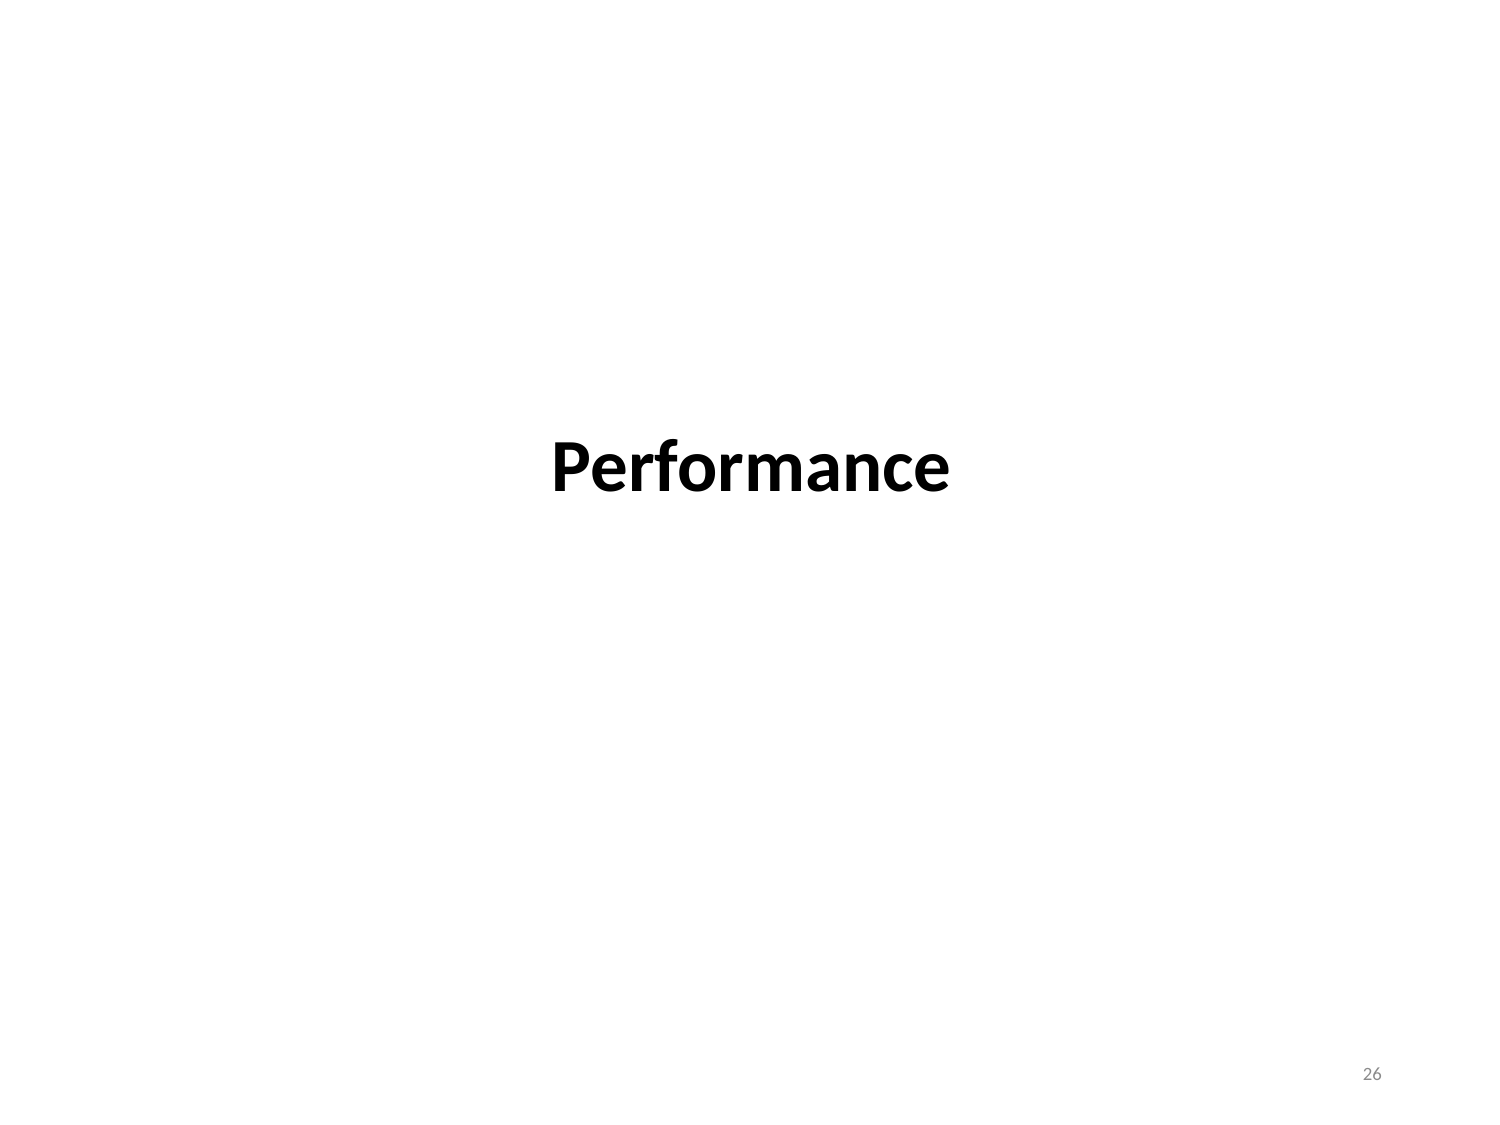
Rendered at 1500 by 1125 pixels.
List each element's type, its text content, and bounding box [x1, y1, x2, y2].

title Performance [76, 373, 1427, 561]
slide_number 26 [1059, 1042, 1397, 1103]
